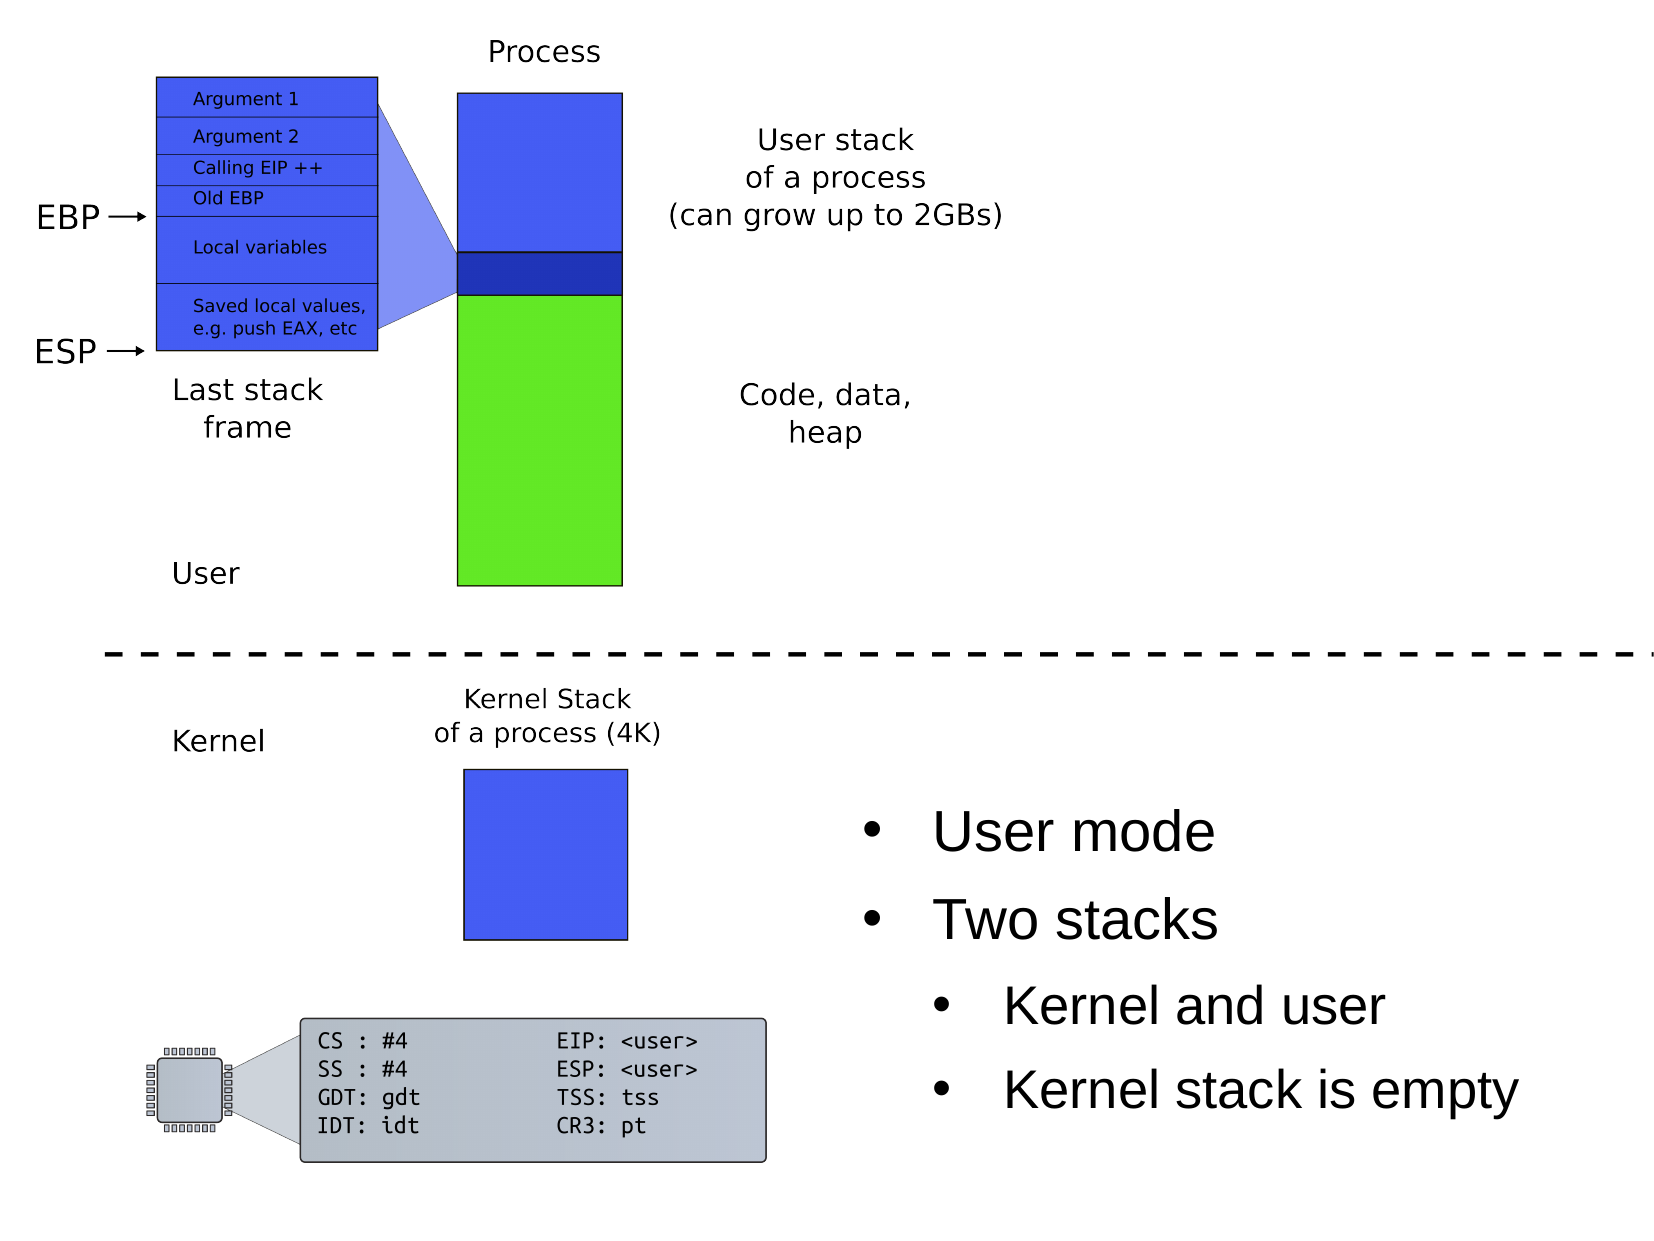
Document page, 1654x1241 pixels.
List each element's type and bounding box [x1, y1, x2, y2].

picture [36, 40, 1654, 1163]
